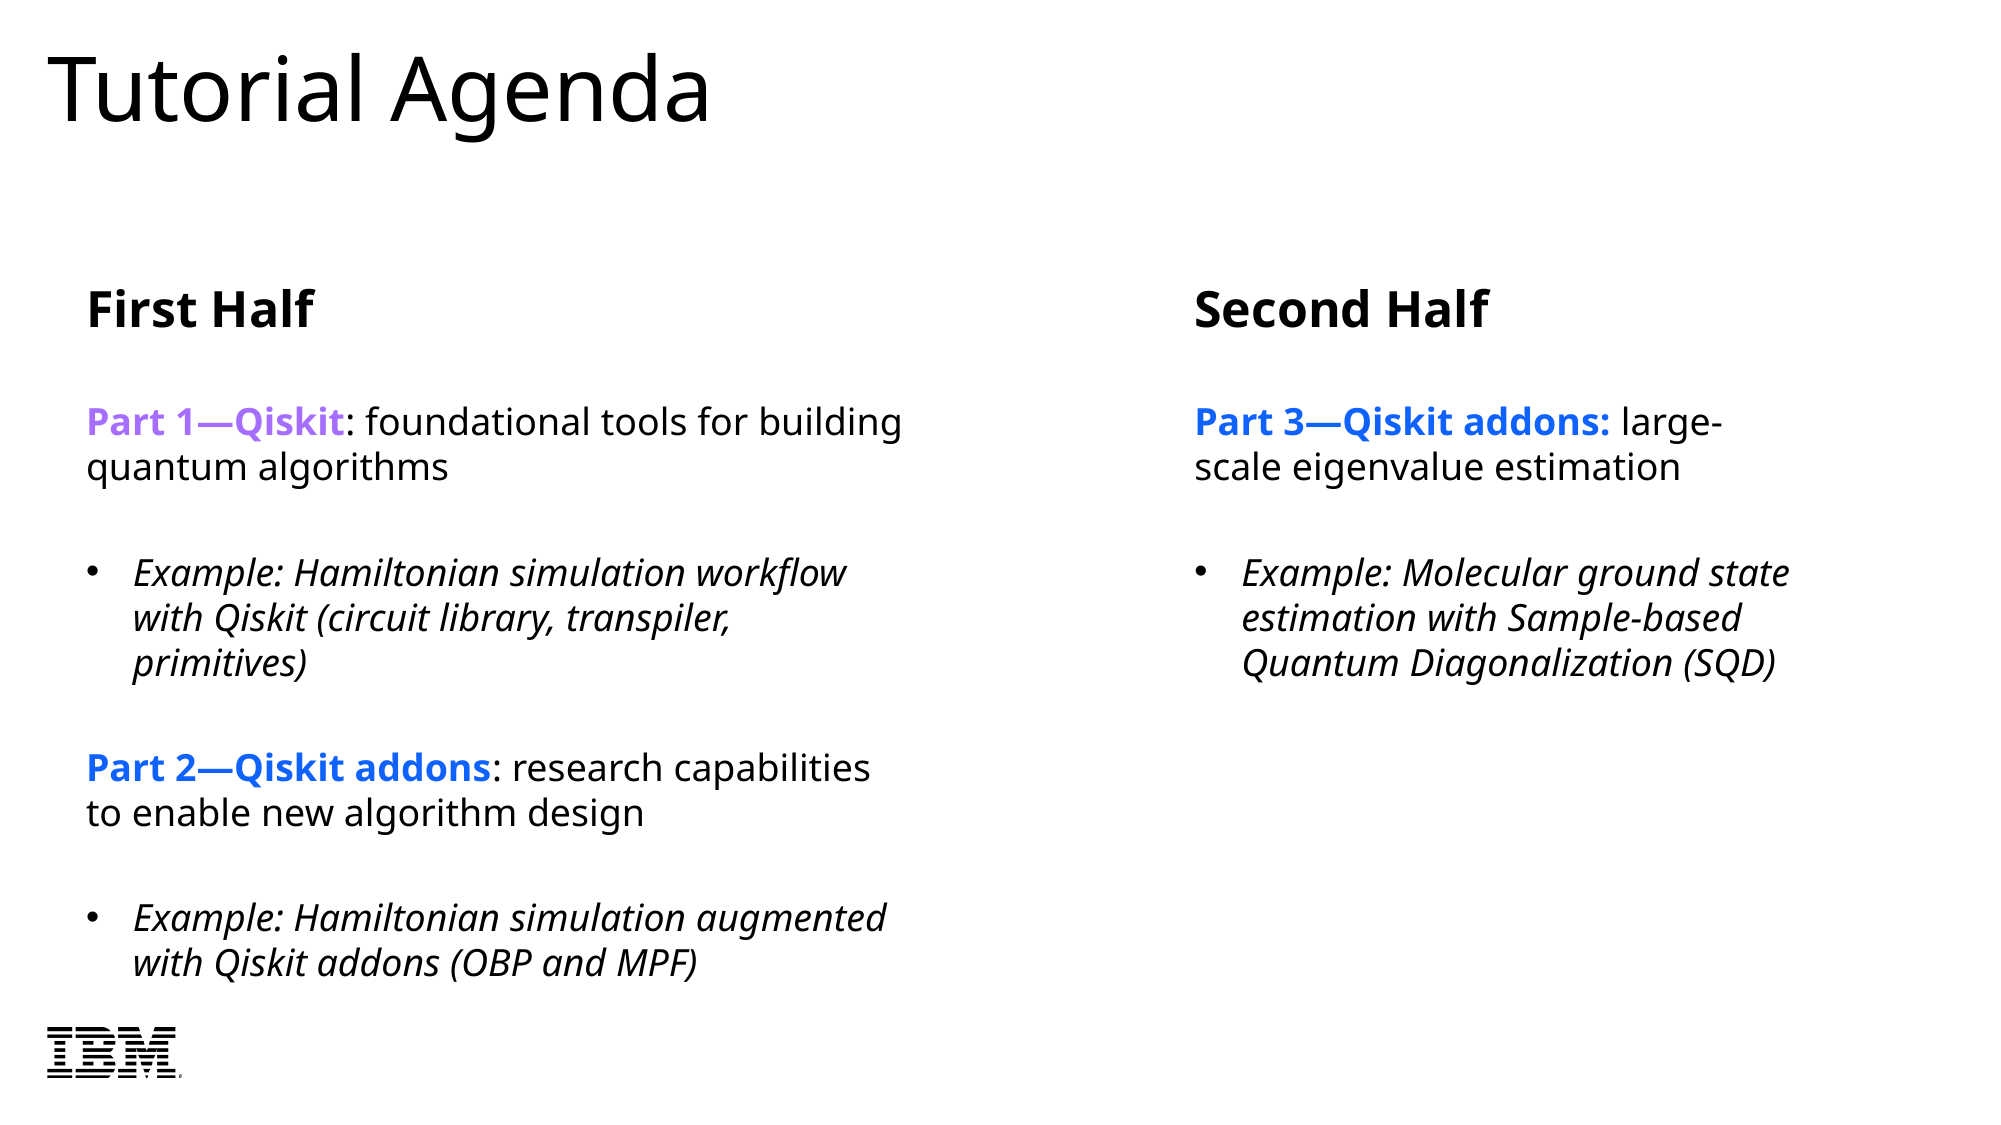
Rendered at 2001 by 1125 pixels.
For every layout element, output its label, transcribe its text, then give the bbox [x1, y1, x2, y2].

text_box First Half Part 1—Qiskit: foundational tools for building quantum algorithms Example: Hamiltonian simulation workflow with Qiskit (circuit library, transpiler, primitives) Part 2—Qiskit addons: research capabilities to enable new algorithm design Example: Hamiltonian simulation augmented with Qiskit addons (OBP and MPF) [86, 277, 915, 985]
title Tutorial Agenda [46, 30, 877, 201]
text_box Second Half Part 3—Qiskit addons: large-scale eigenvalue estimation Example: Molecular ground state estimation with Sample-based Quantum Diagonalization (SQD) [1194, 277, 1792, 684]
